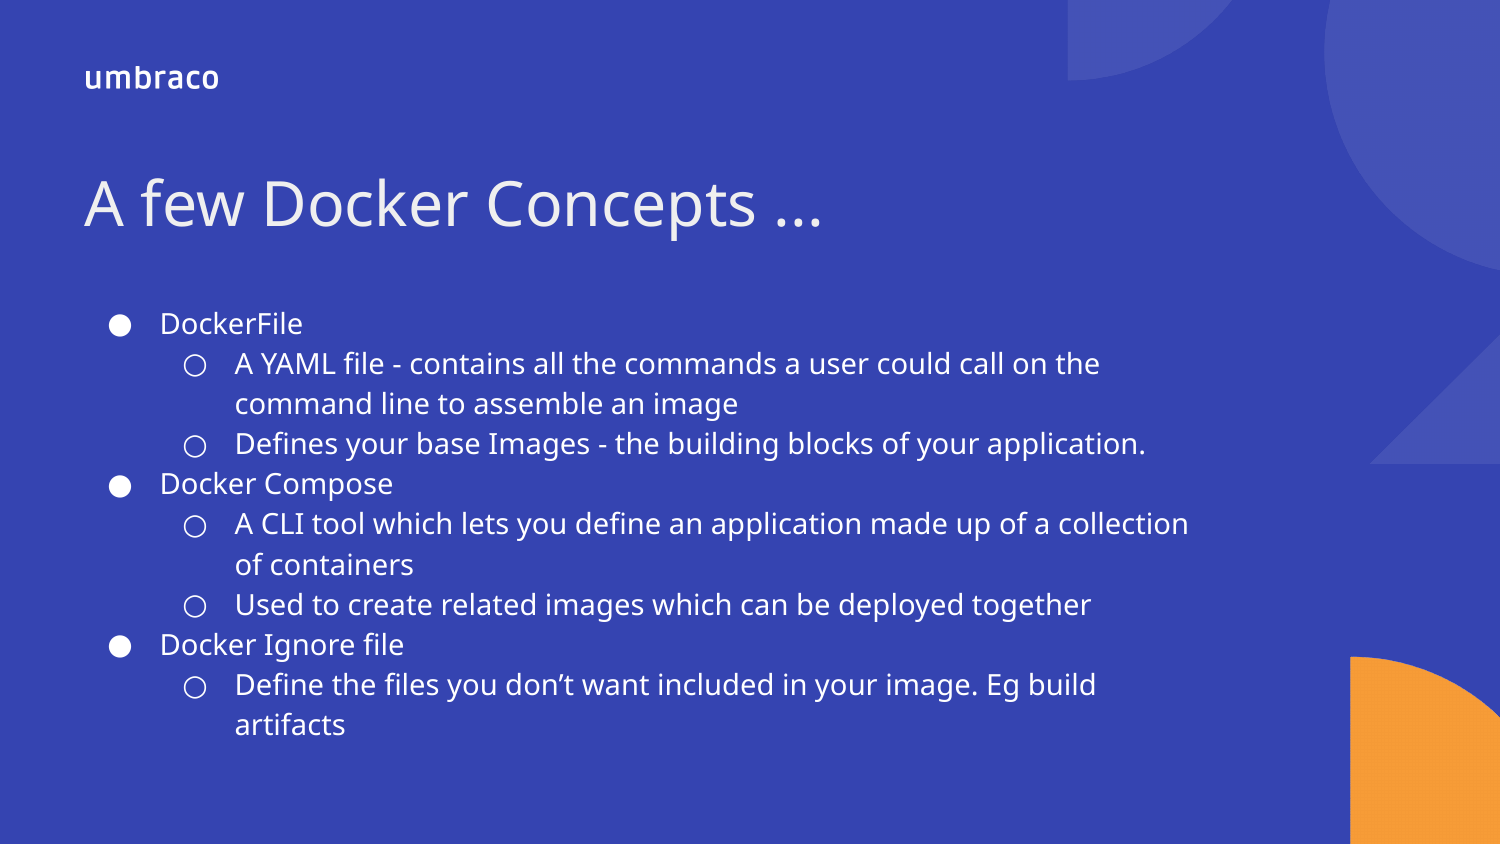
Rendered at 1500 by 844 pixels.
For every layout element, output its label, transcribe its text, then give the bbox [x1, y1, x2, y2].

text_box DockerFile A YAML file - contains all the commands a user could call on the command line to assemble an image Defines your base Images - the building blocks of your application. Docker Compose A CLI tool which lets you define an application made up of a collection of containers Used to create related images which can be deployed together Docker Ignore file Define the files you don’t want included in your image. Eg build artifacts [69, 284, 1245, 761]
text_box A few Docker Concepts ... [69, 156, 1294, 255]
picture [1164, 612, 1500, 844]
picture [86, 66, 218, 89]
